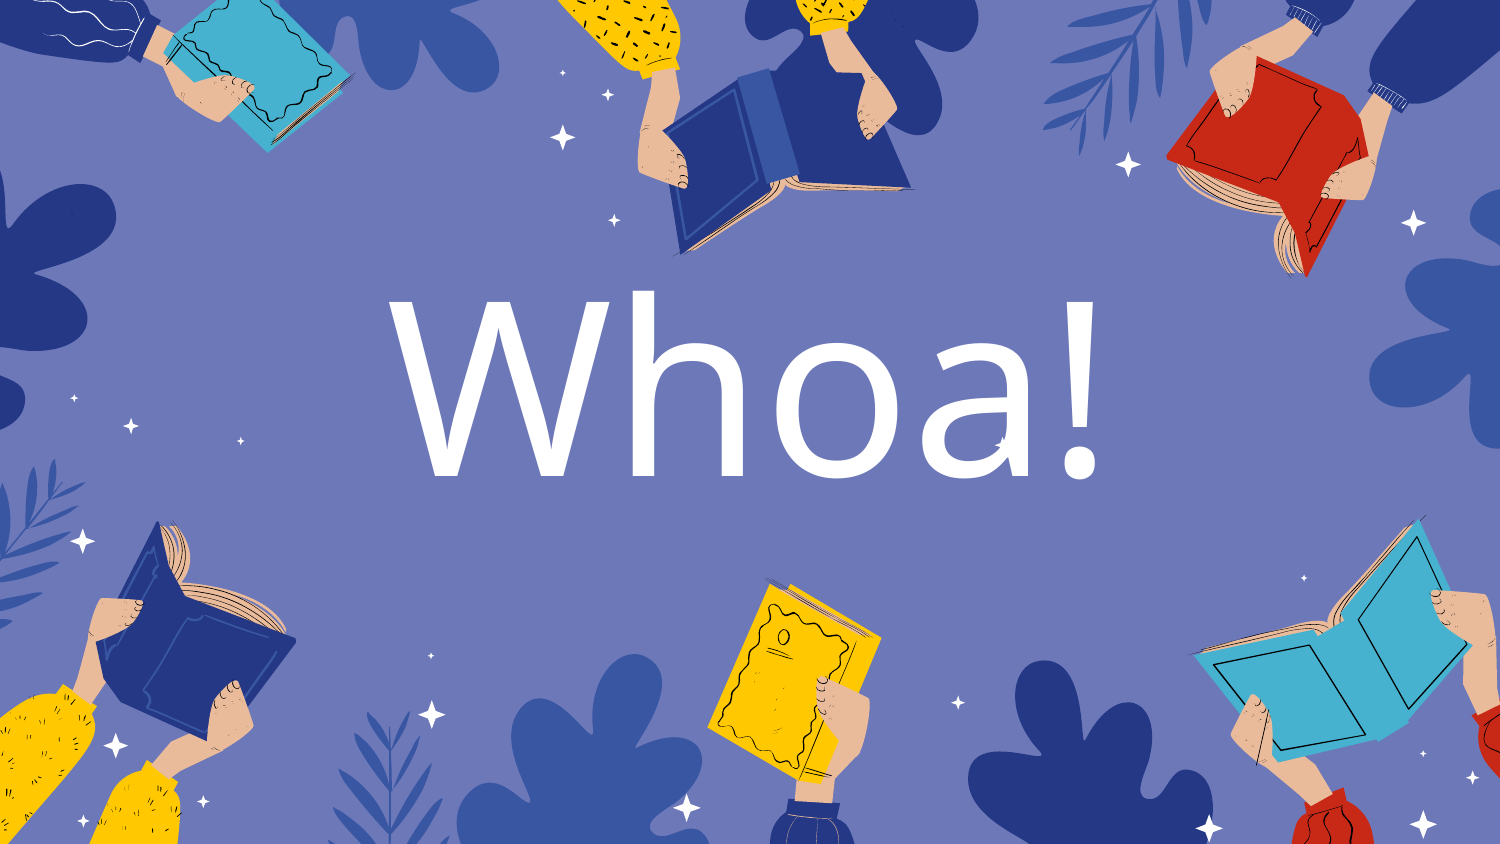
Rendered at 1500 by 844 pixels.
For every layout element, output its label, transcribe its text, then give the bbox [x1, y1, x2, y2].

title Whoa! [350, 273, 1150, 485]
